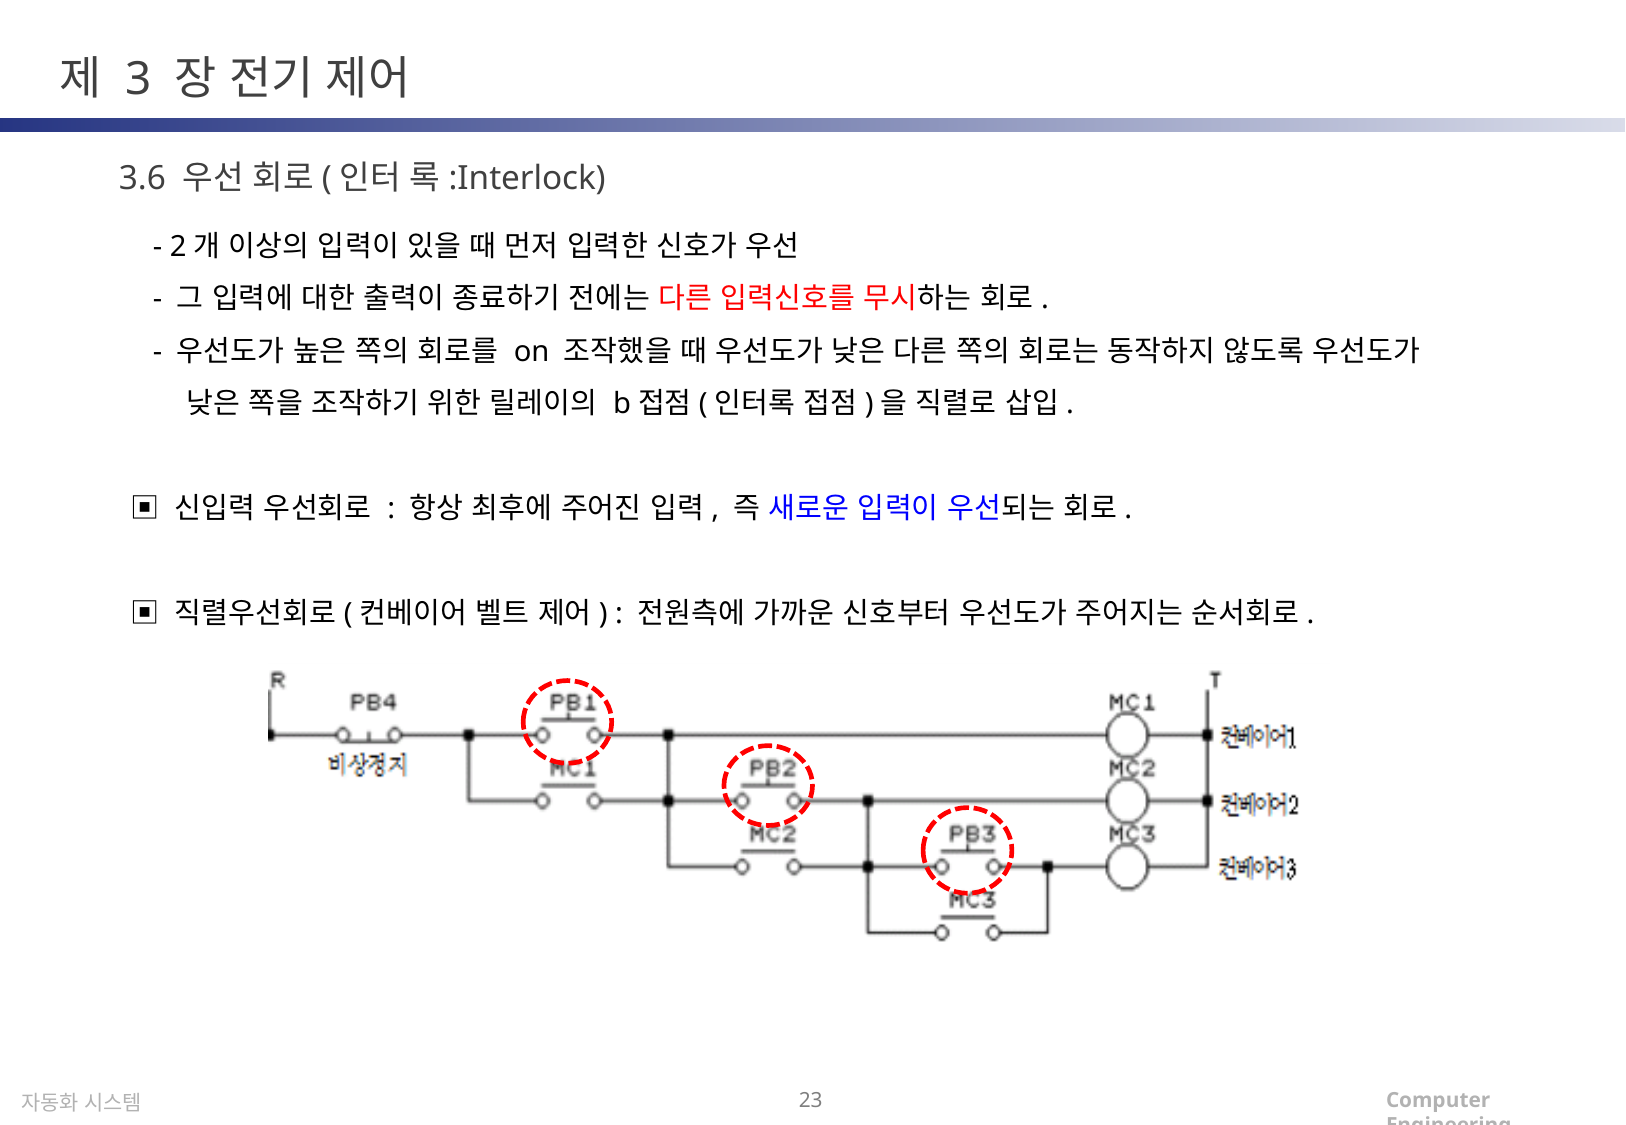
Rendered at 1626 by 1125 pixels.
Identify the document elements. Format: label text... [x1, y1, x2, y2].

picture [268, 662, 1330, 951]
text_box - 2개 이상의 입력이 있을 때 먼저 입력한 신호가 우선 - 그 입력에 대한 출력이 종료하기 전에는 다른 입력신호를 무시하는 회로. - 우선도가 높은 쪽의 회로를 on 조작했을 때 우선도가 낮은 다른 쪽의 회로는 동작하지 않도록 우선도가 낮은 쪽을 조작하기 위한 릴레이의 b접점(인터록 접점)을 직렬로 삽입. ▣ 신입력 우선회로 : 항상 최후에 주어진 입력, 즉 새로운 입력이 우선되는 회로. ▣ 직렬우선회로(컨베이어 벨트 제어) : 전원측에 가까운 신호부터 우선도가 주어지는 순서회로. [115, 202, 1575, 637]
text_box 제 3 장 전기 제어 [44, 39, 1522, 120]
text_box 3.6 우선 회로(인터 록:Interlock) [104, 148, 622, 204]
